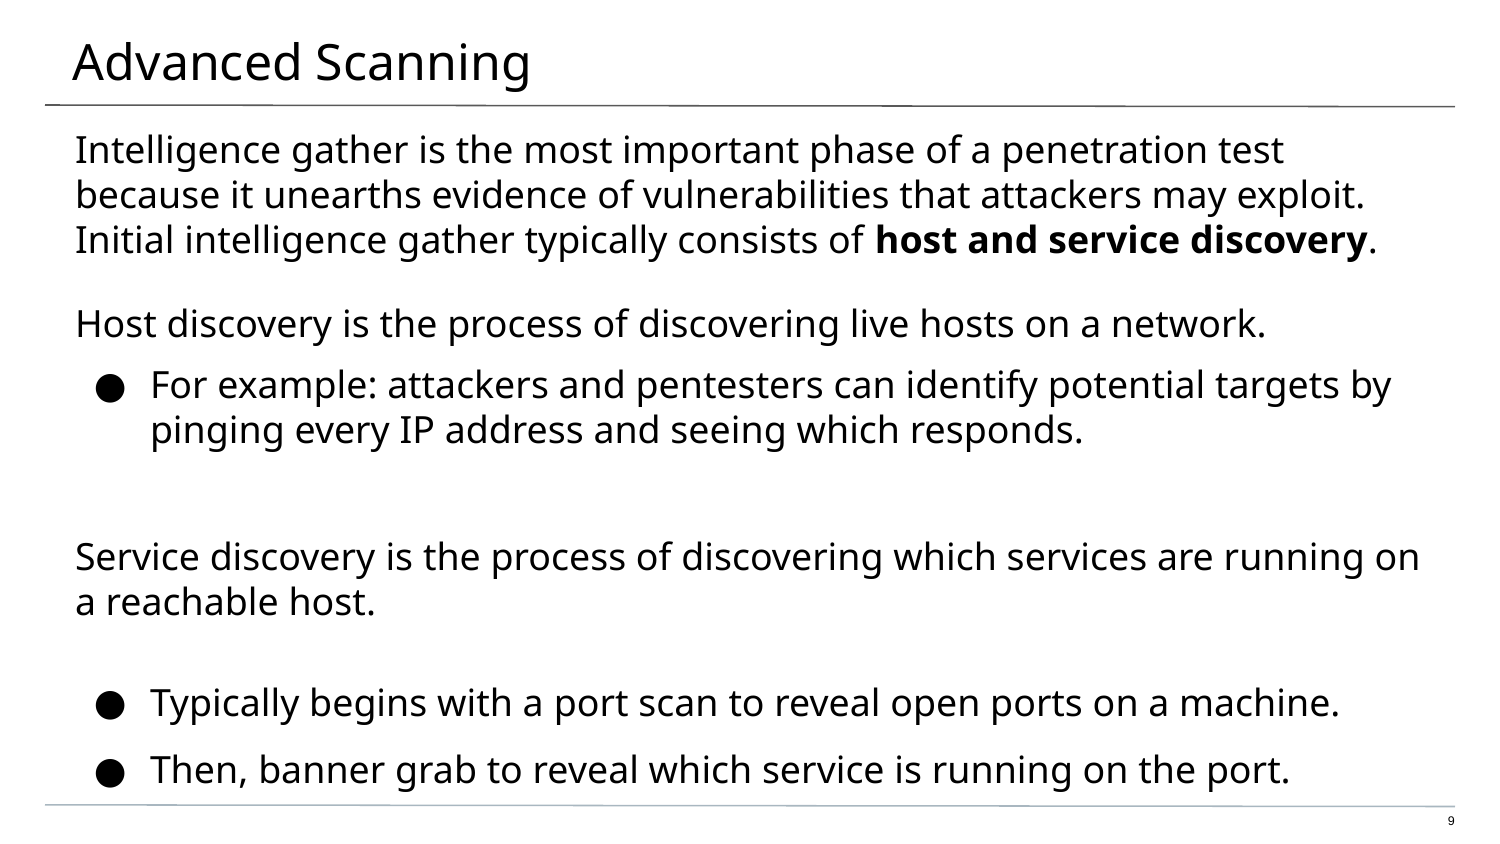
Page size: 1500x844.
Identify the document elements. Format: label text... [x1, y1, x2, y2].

list Host discovery is the process of discovering live hosts on a network. For example: attackers and pentesters can identify potential targets by pinging every IP address and seeing which responds. Service discovery is the process of discovering which services are running on a reachable host. Typically begins with a port scan to reveal open ports on a machine. Then, banner grab to reveal which service is running on the port. [0, 299, 1500, 831]
subtitle Intelligence gather is the most important phase of a penetration test because it unearths evidence of vulnerabilities that attackers may exploit. Initial intelligence gather typically consists of host and service discovery. [0, 110, 1500, 171]
title Advanced Scanning [0, 0, 1500, 88]
